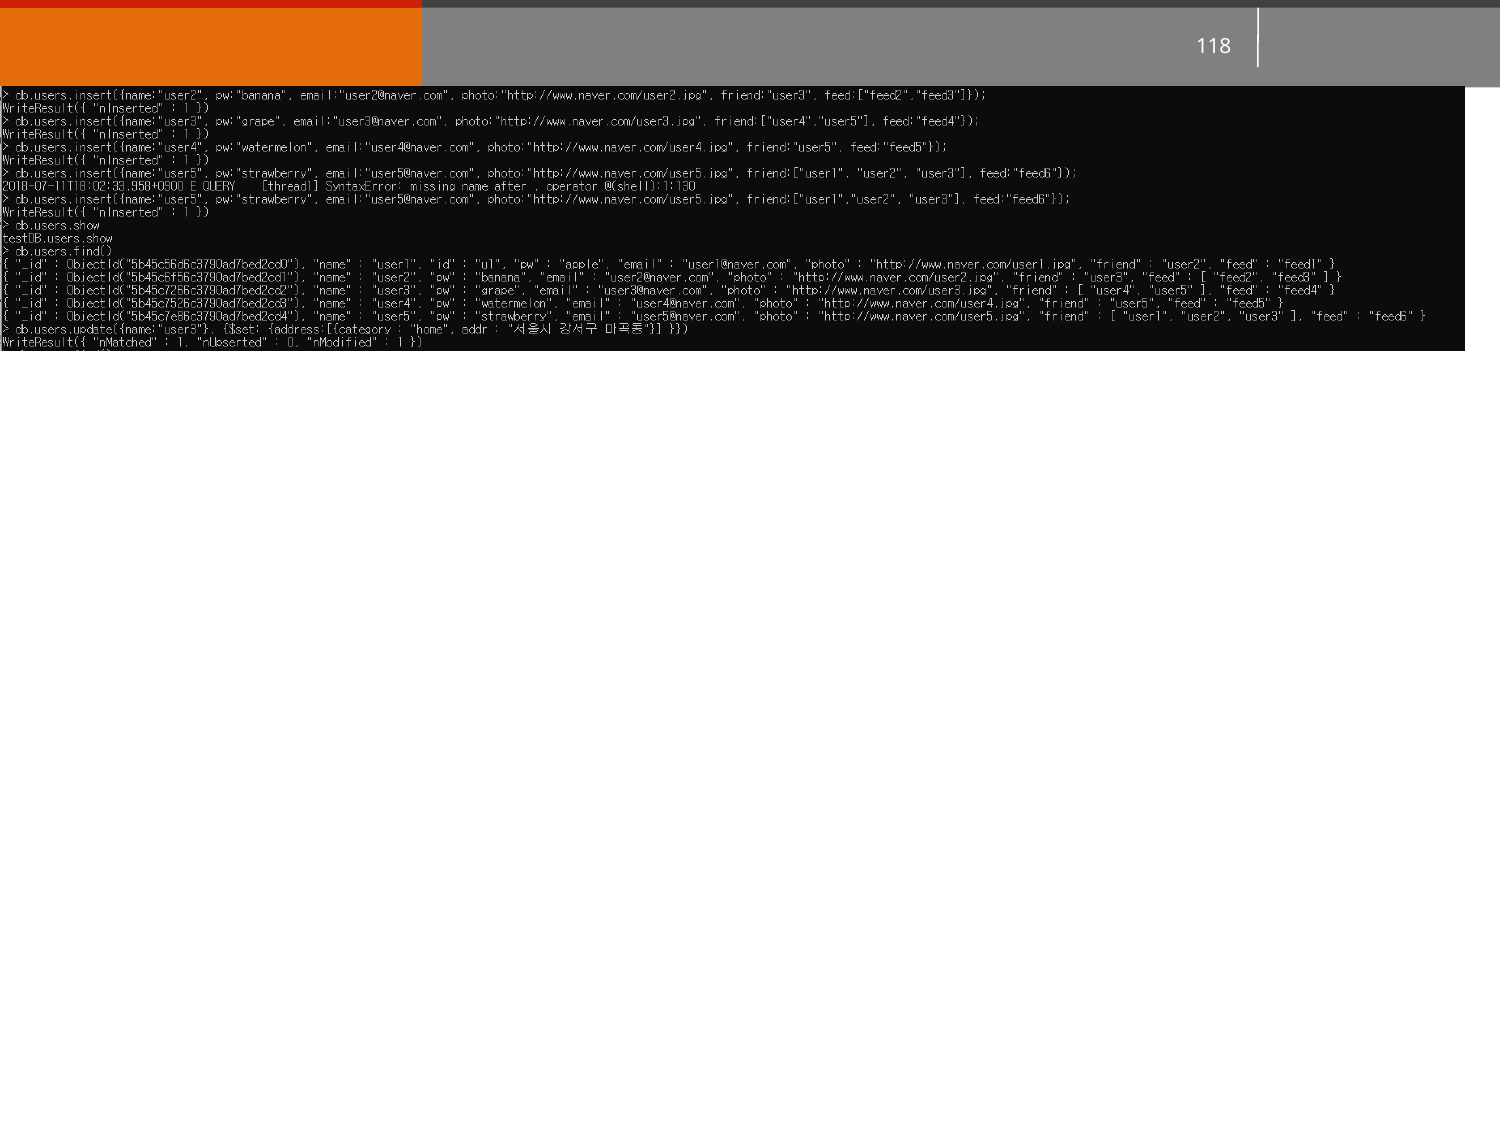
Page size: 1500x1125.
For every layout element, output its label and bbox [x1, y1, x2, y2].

list [0, 86, 1465, 351]
